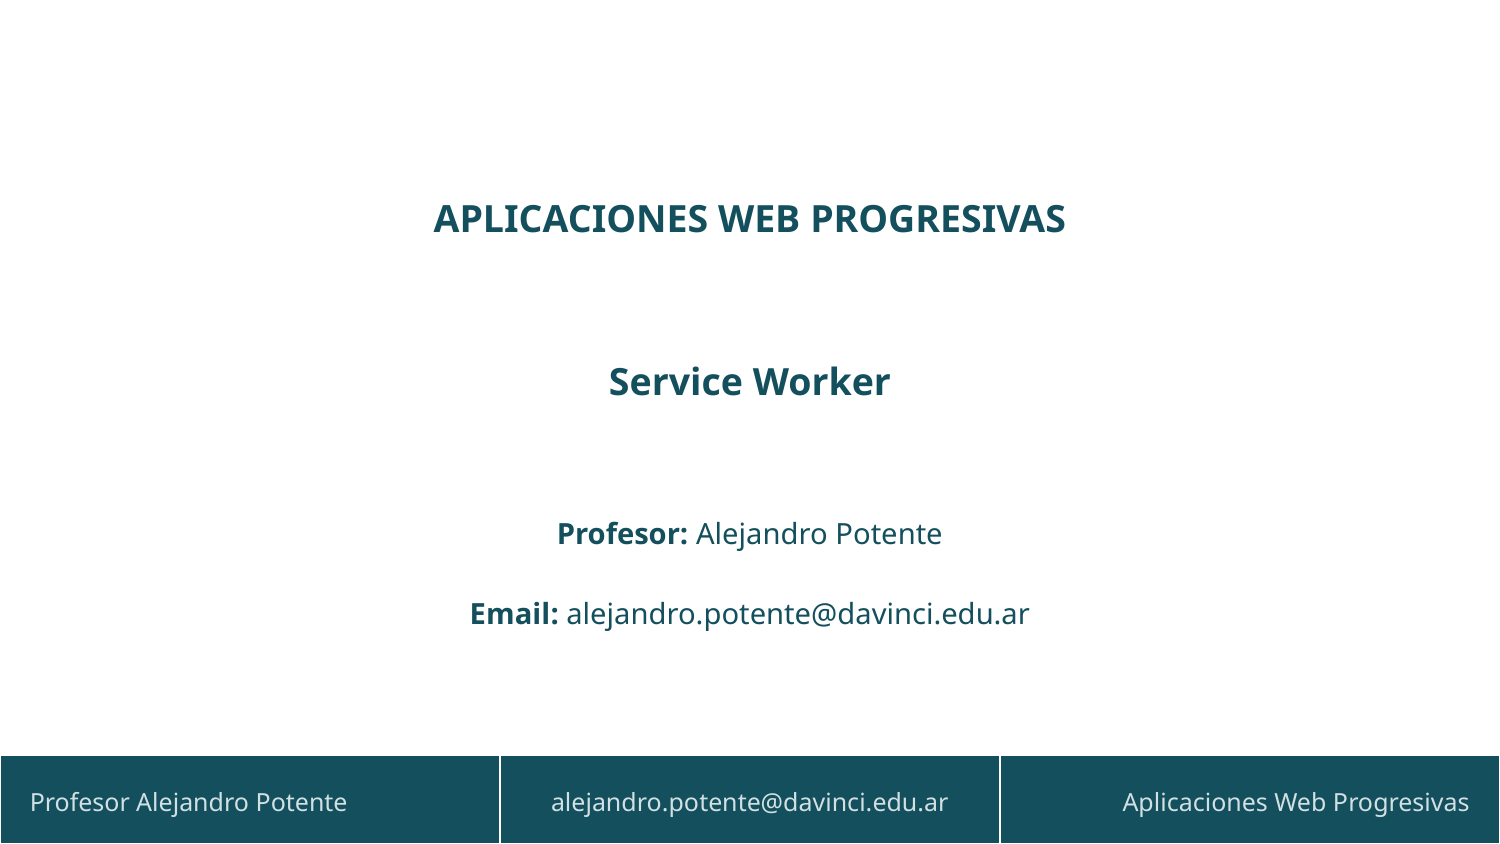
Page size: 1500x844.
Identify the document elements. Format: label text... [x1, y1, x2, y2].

table_header alejandro.potente@davinci.edu.ar [501, 756, 999, 843]
text_box Service Worker [0, 333, 1500, 422]
table_header Profesor Alejandro Potente [1, 756, 499, 843]
table_header Aplicaciones Web Progresivas [1001, 756, 1499, 843]
text_box APLICACIONES WEB PROGRESIVAS [0, 169, 1500, 259]
text_box Profesor: Alejandro Potente Email: alejandro.potente@davinci.edu.ar [0, 496, 1500, 645]
